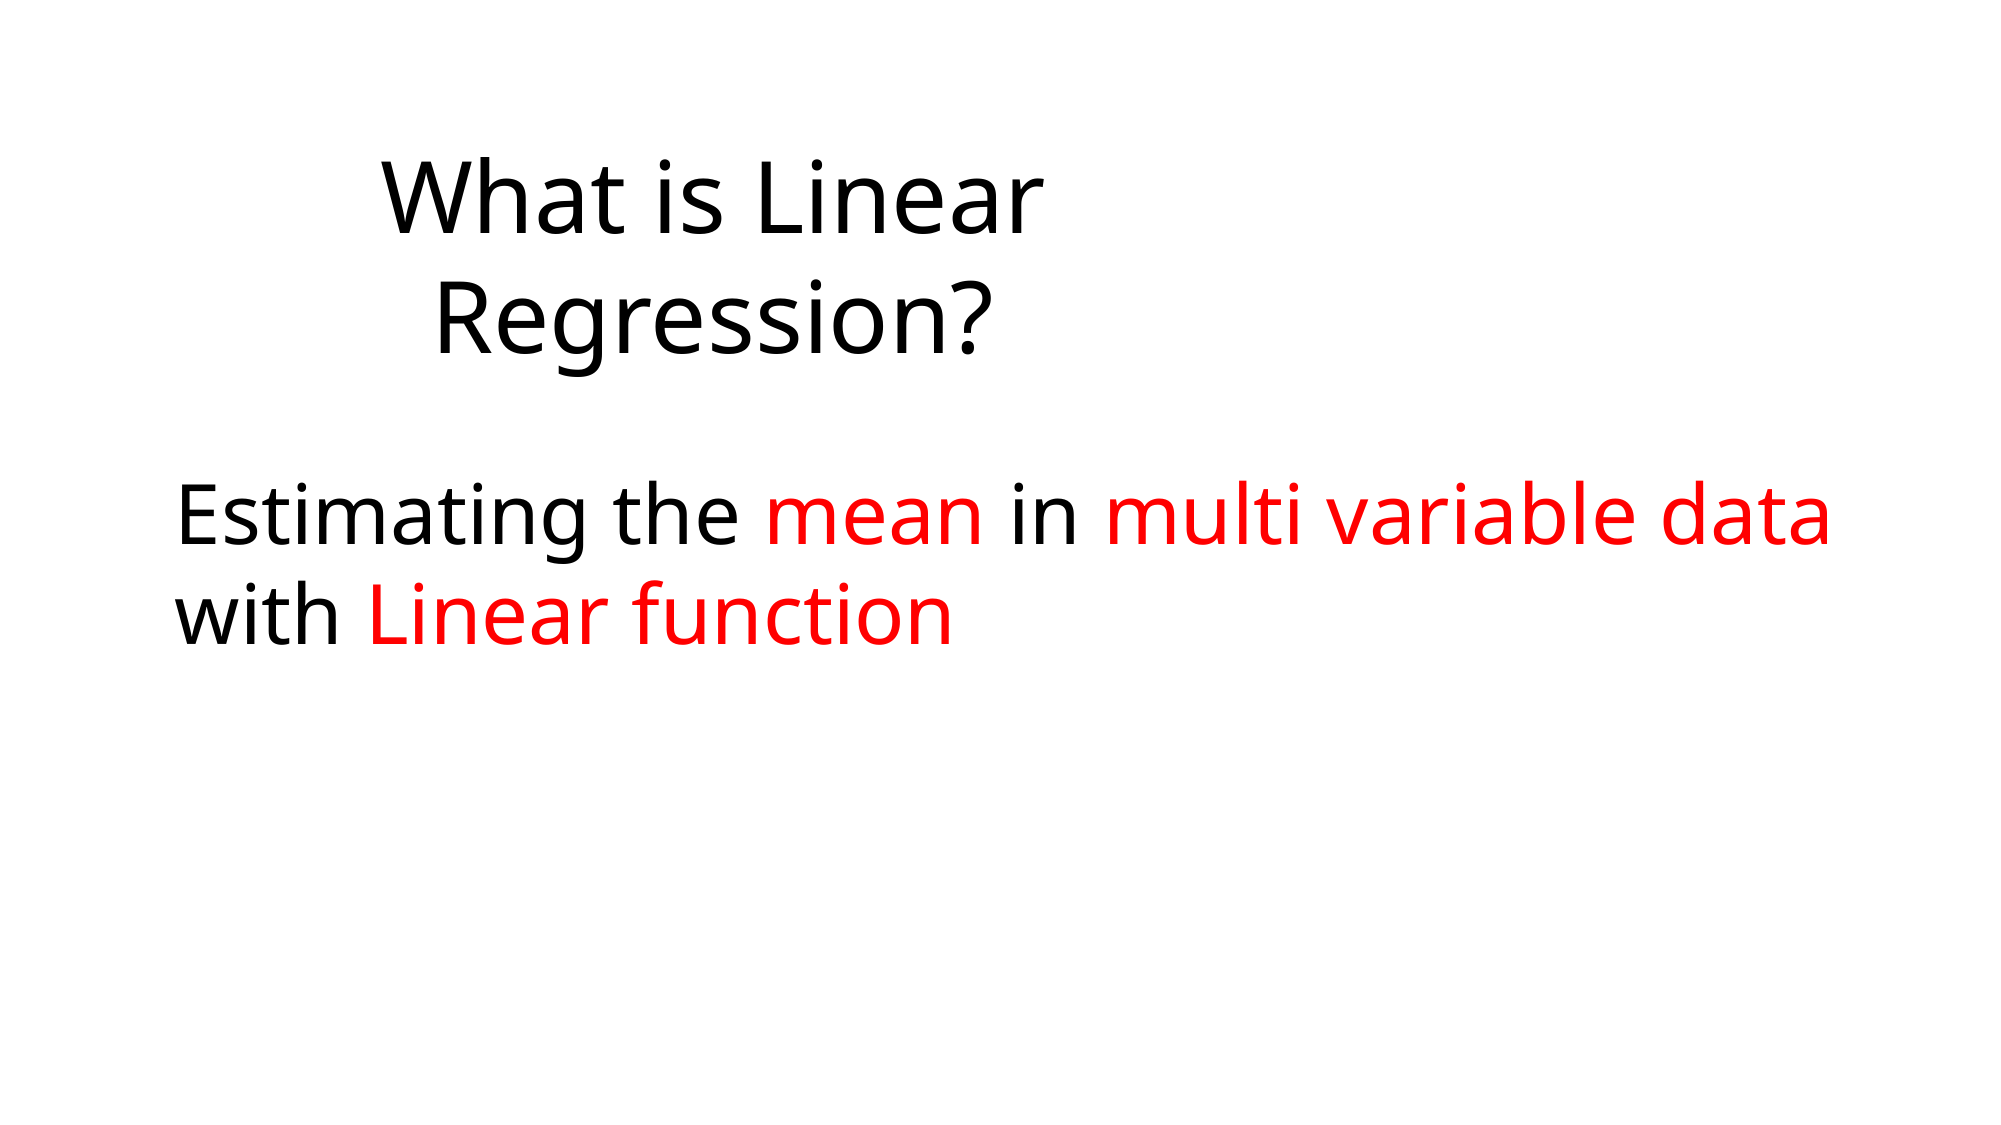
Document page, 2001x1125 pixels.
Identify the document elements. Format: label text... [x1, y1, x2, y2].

text_box What is Linear Regression? [99, 125, 1327, 381]
text_box Estimating the mean in multi variable data with Linear function [160, 453, 2000, 669]
